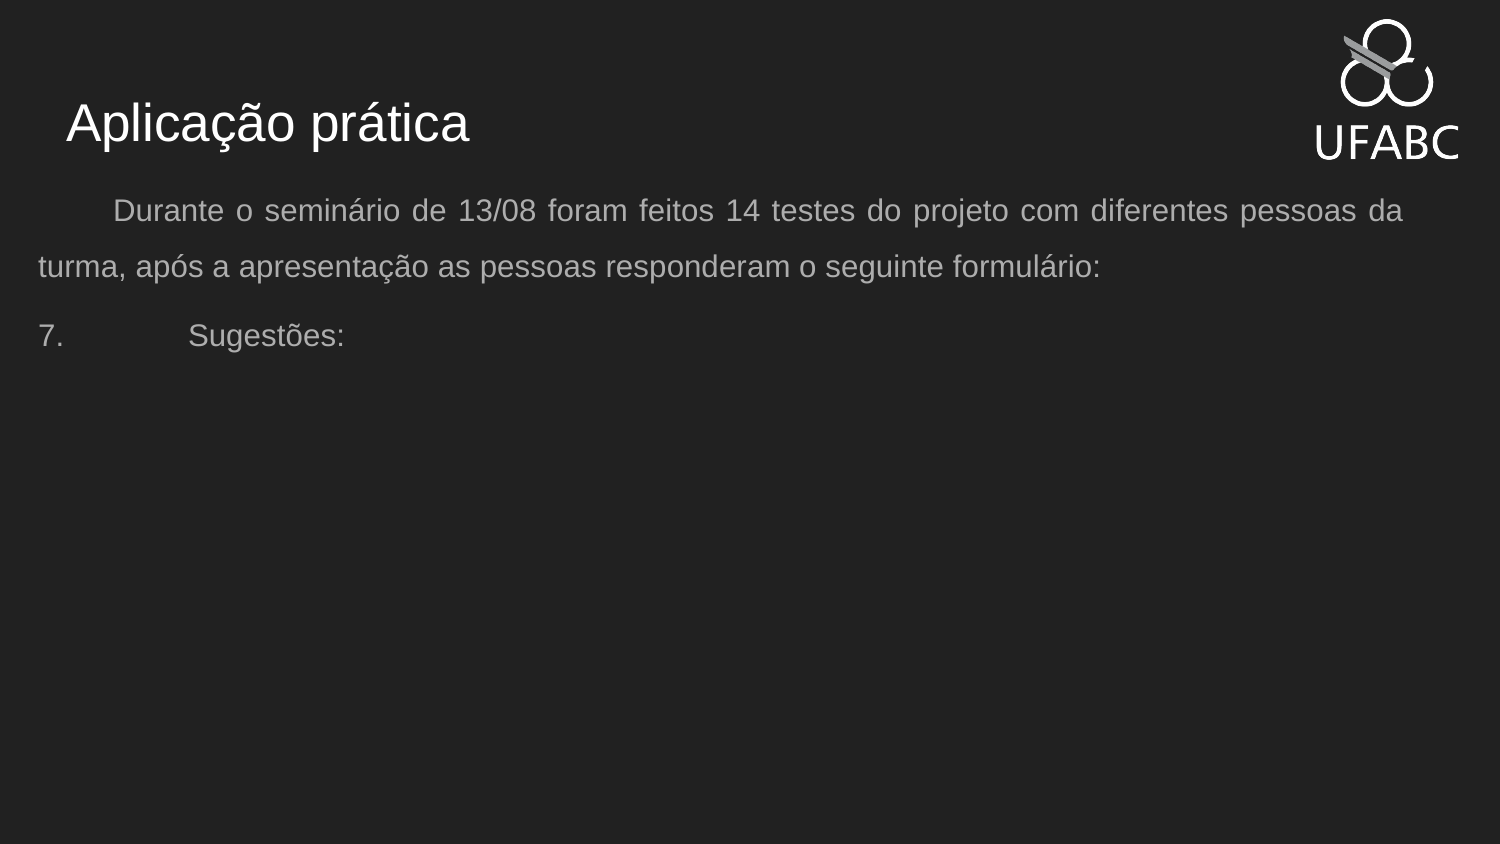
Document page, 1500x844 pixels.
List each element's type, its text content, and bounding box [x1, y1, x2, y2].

picture [1268, 0, 1500, 179]
title Aplicação prática [51, 72, 1263, 156]
list Durante o seminário de 13/08 foram feitos 14 testes do projeto com diferentes pessoas da turma, após a apresentação as pessoas responderam o seguinte formulário: 7. Sugestões: [23, 156, 1421, 815]
